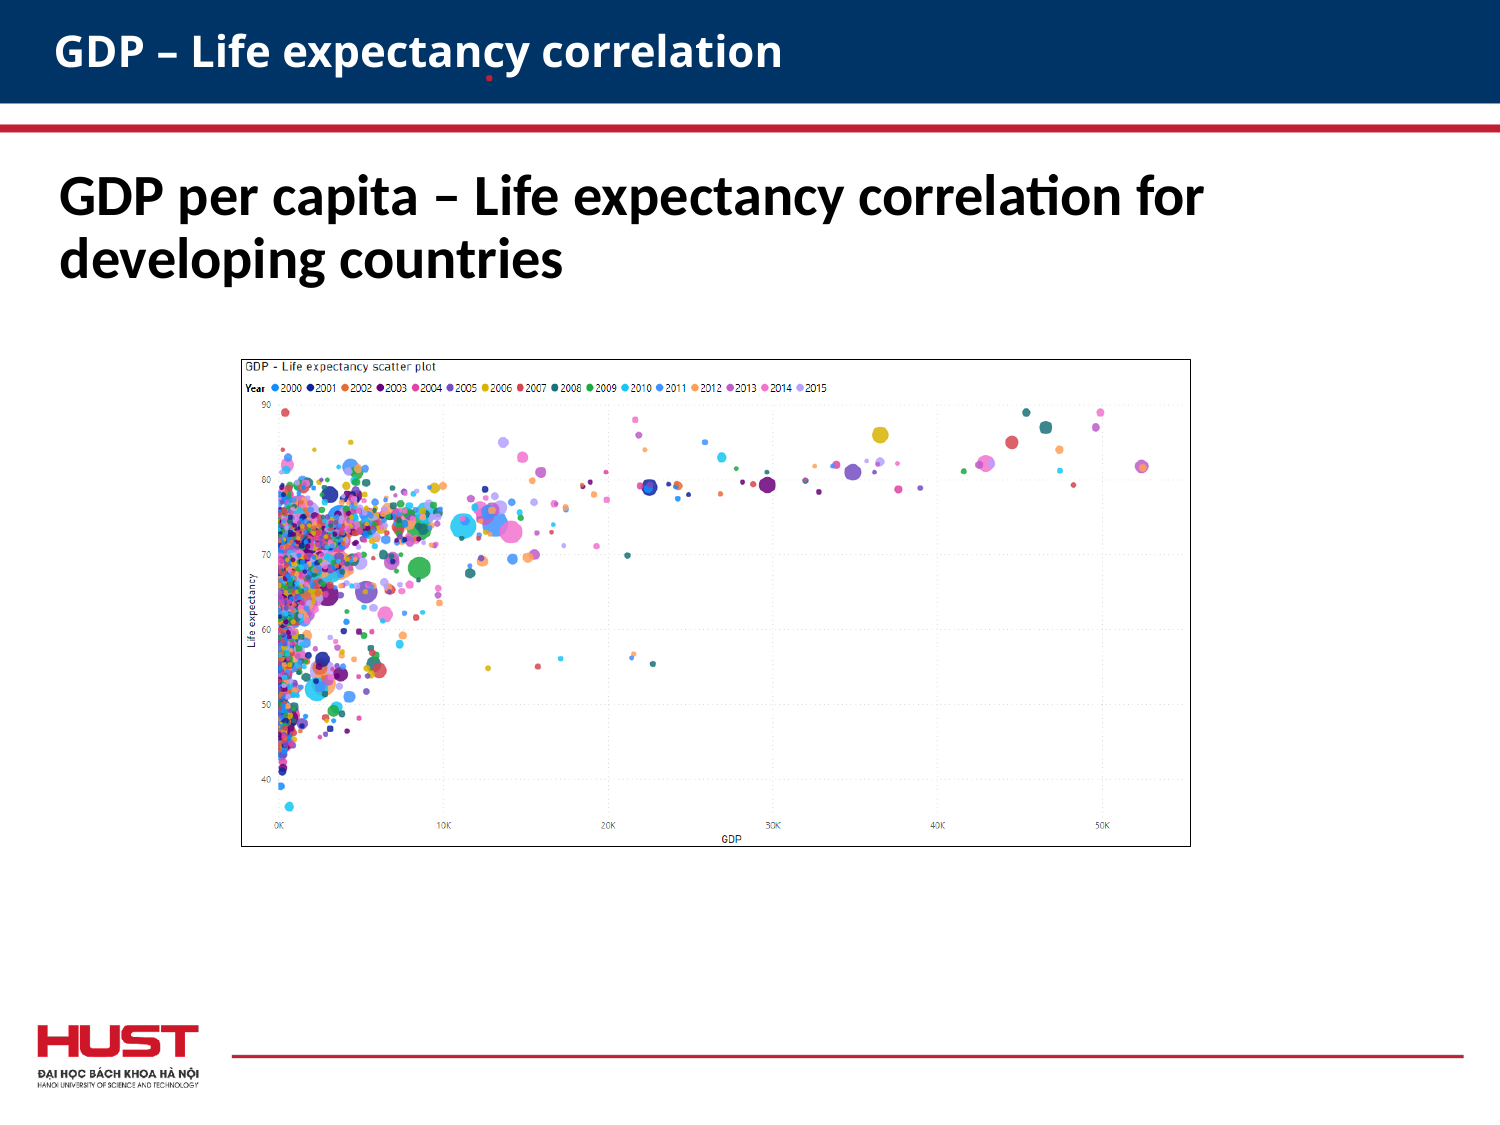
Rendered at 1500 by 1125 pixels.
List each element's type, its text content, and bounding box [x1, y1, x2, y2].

text_box GDP – Life expectancy correlation [38, 16, 1462, 91]
list GDP per capita – Life expectancy correlation for developing countries [38, 157, 1462, 1000]
picture [0, 0, 1500, 1125]
